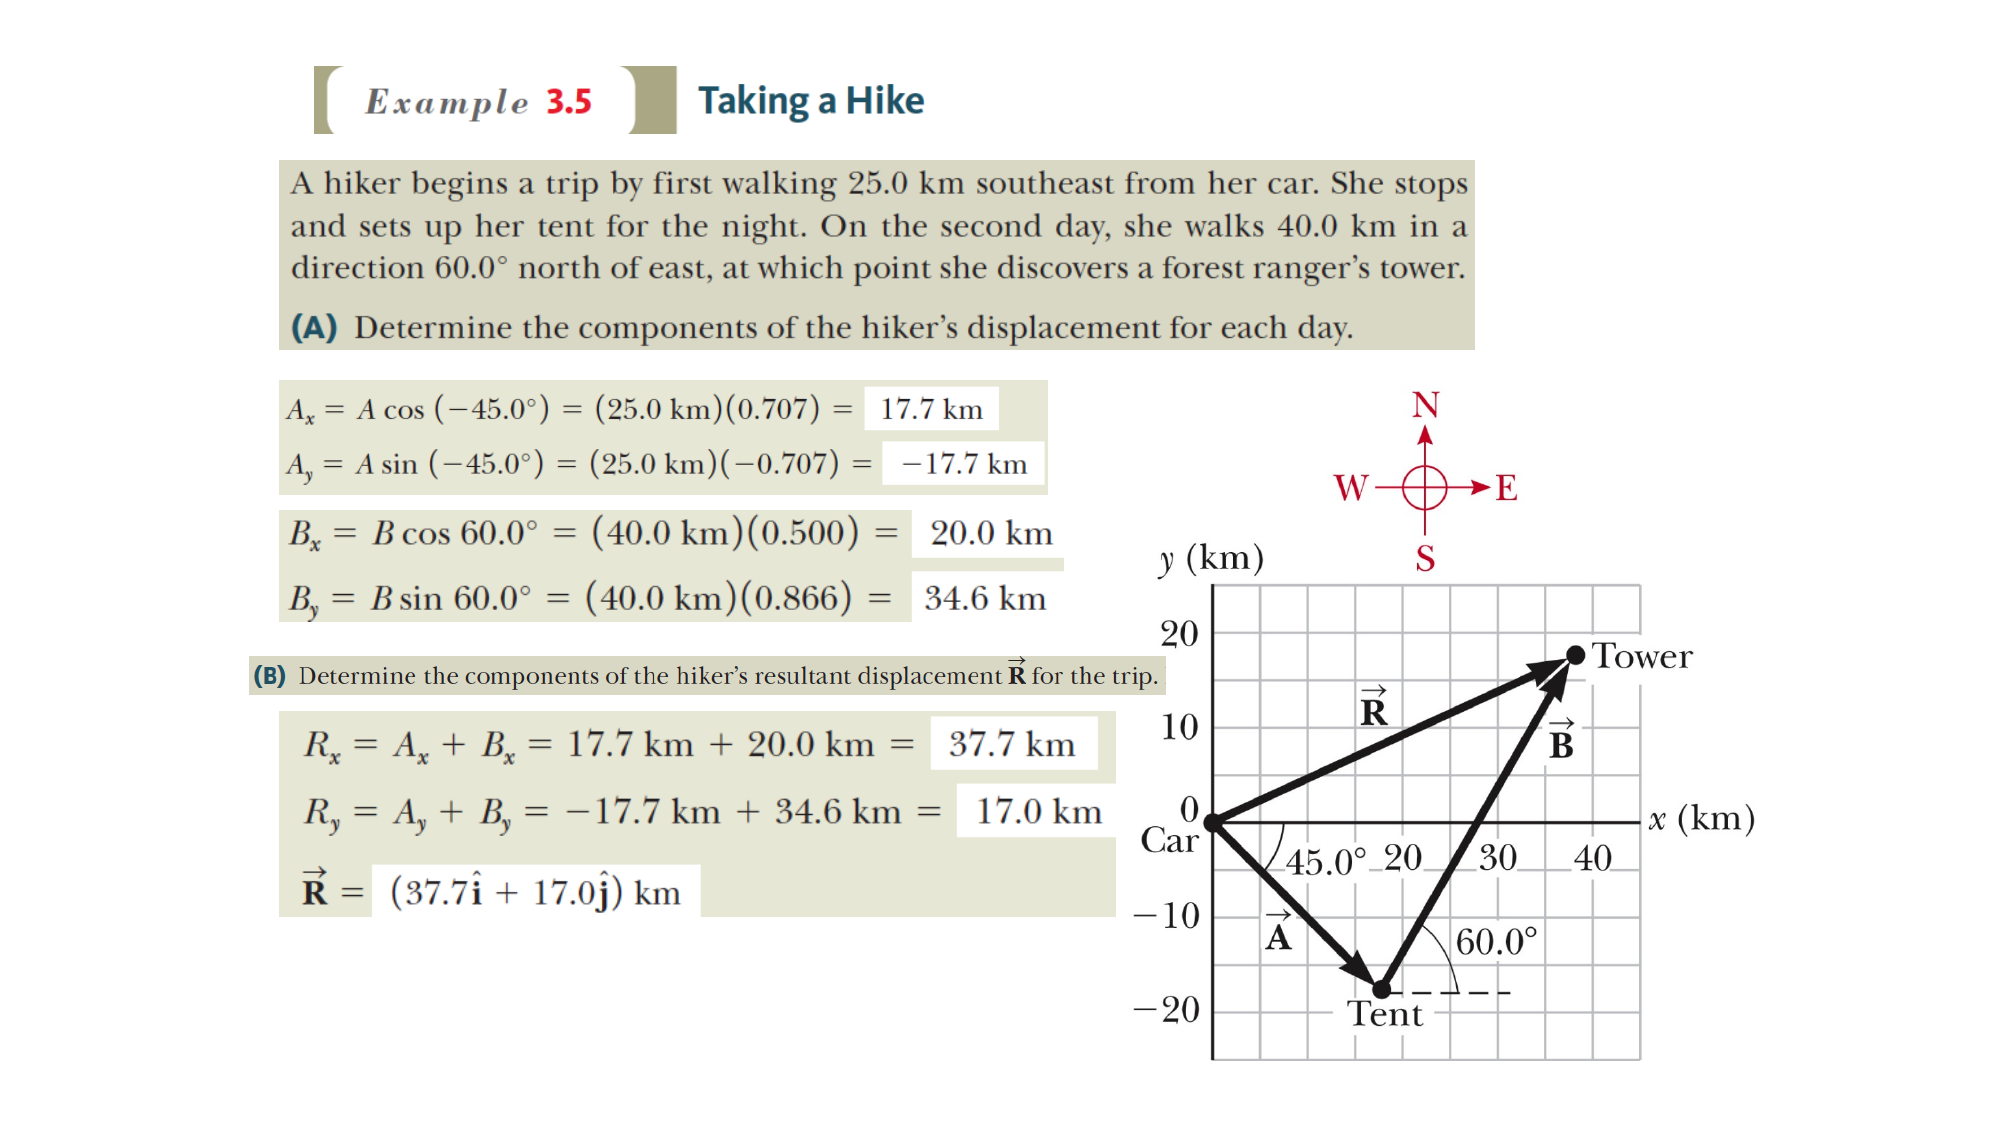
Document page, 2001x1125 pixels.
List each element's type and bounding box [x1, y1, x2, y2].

picture [279, 380, 1048, 495]
picture [279, 160, 1475, 350]
picture [279, 711, 1116, 917]
picture [279, 510, 1064, 622]
picture [314, 66, 934, 134]
picture [249, 385, 1759, 1061]
